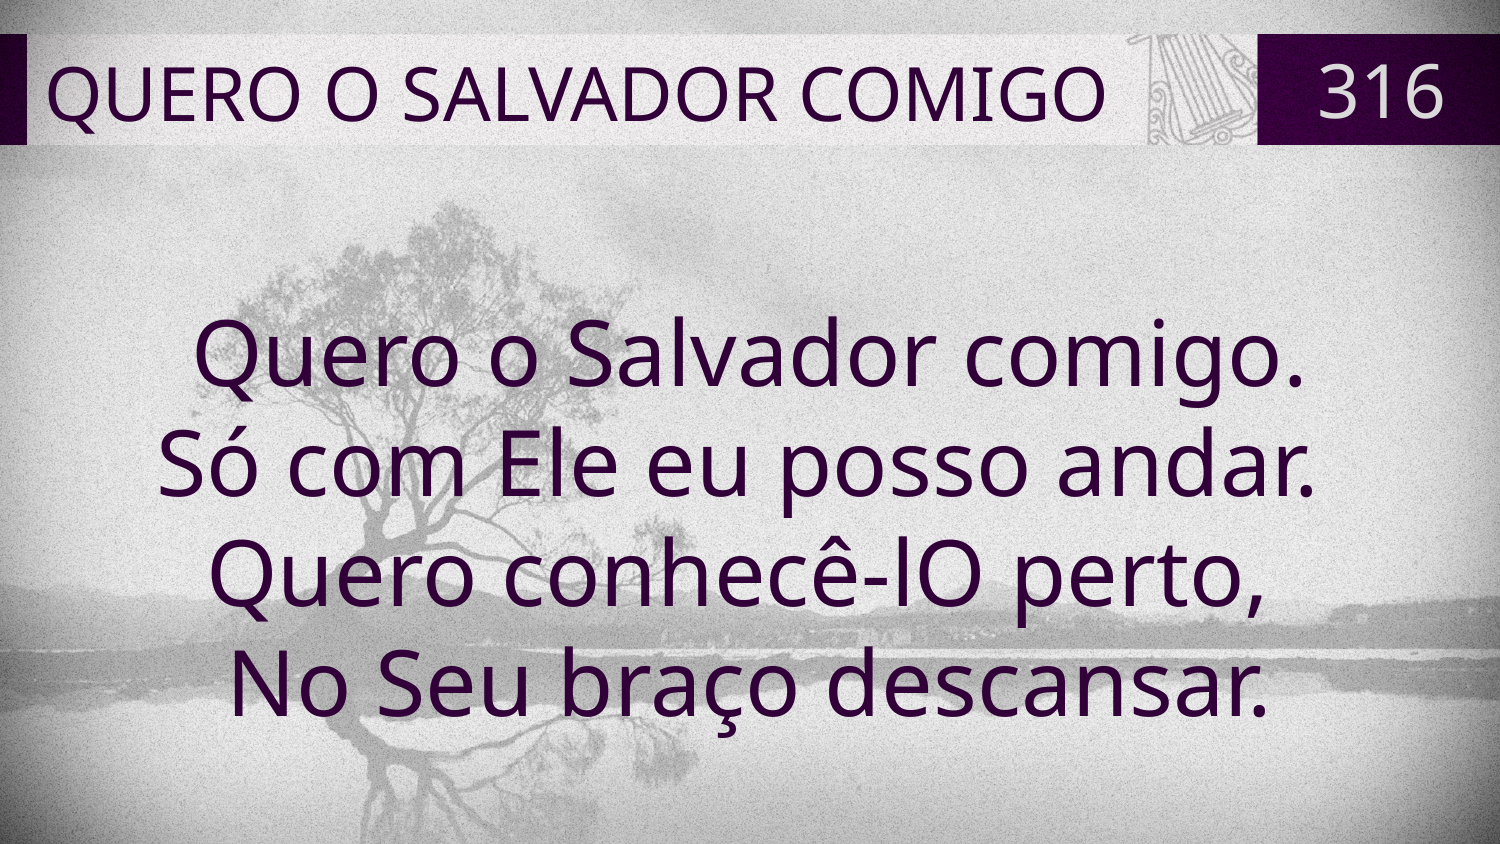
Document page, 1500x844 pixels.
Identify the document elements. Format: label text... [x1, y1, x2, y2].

list Quero o Salvador comigo. Só com Ele eu posso andar. Quero conhecê-lO perto, No Seu braço descansar. [0, 185, 1500, 844]
title QUERO O SALVADOR COMIGO [29, 33, 1258, 151]
picture [0, 0, 1500, 185]
list 316 [1281, 36, 1483, 143]
